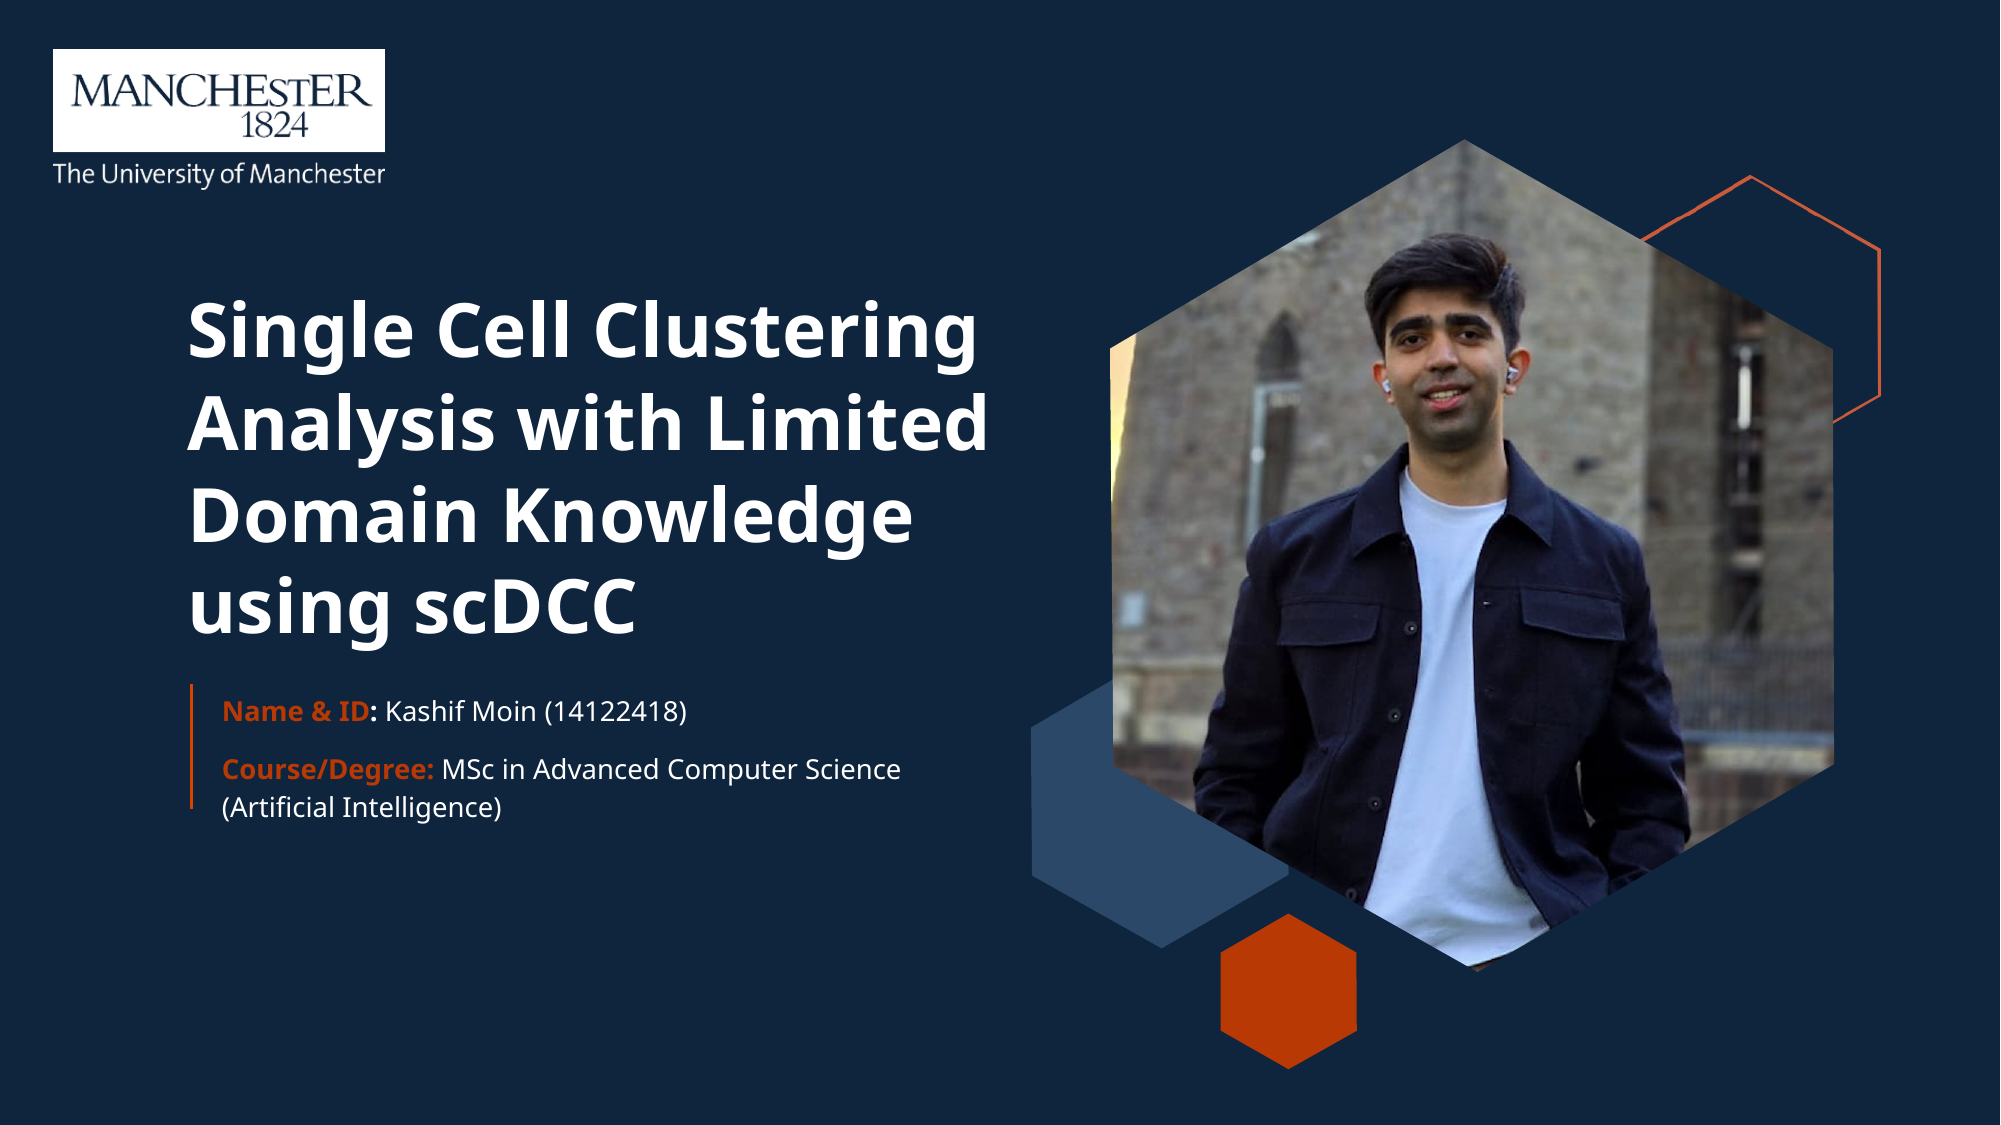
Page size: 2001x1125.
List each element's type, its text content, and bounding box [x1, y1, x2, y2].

list Name & ID: Kashif Moin (14122418) Course/Degree: MSc in Advanced Computer Science (Artificial Intelligence) [206, 684, 1013, 835]
picture [53, 49, 385, 191]
title Single Cell Clustering Analysis with Limited Domain Knowledge using scDCC [187, 120, 1013, 660]
picture [1030, 139, 1882, 972]
